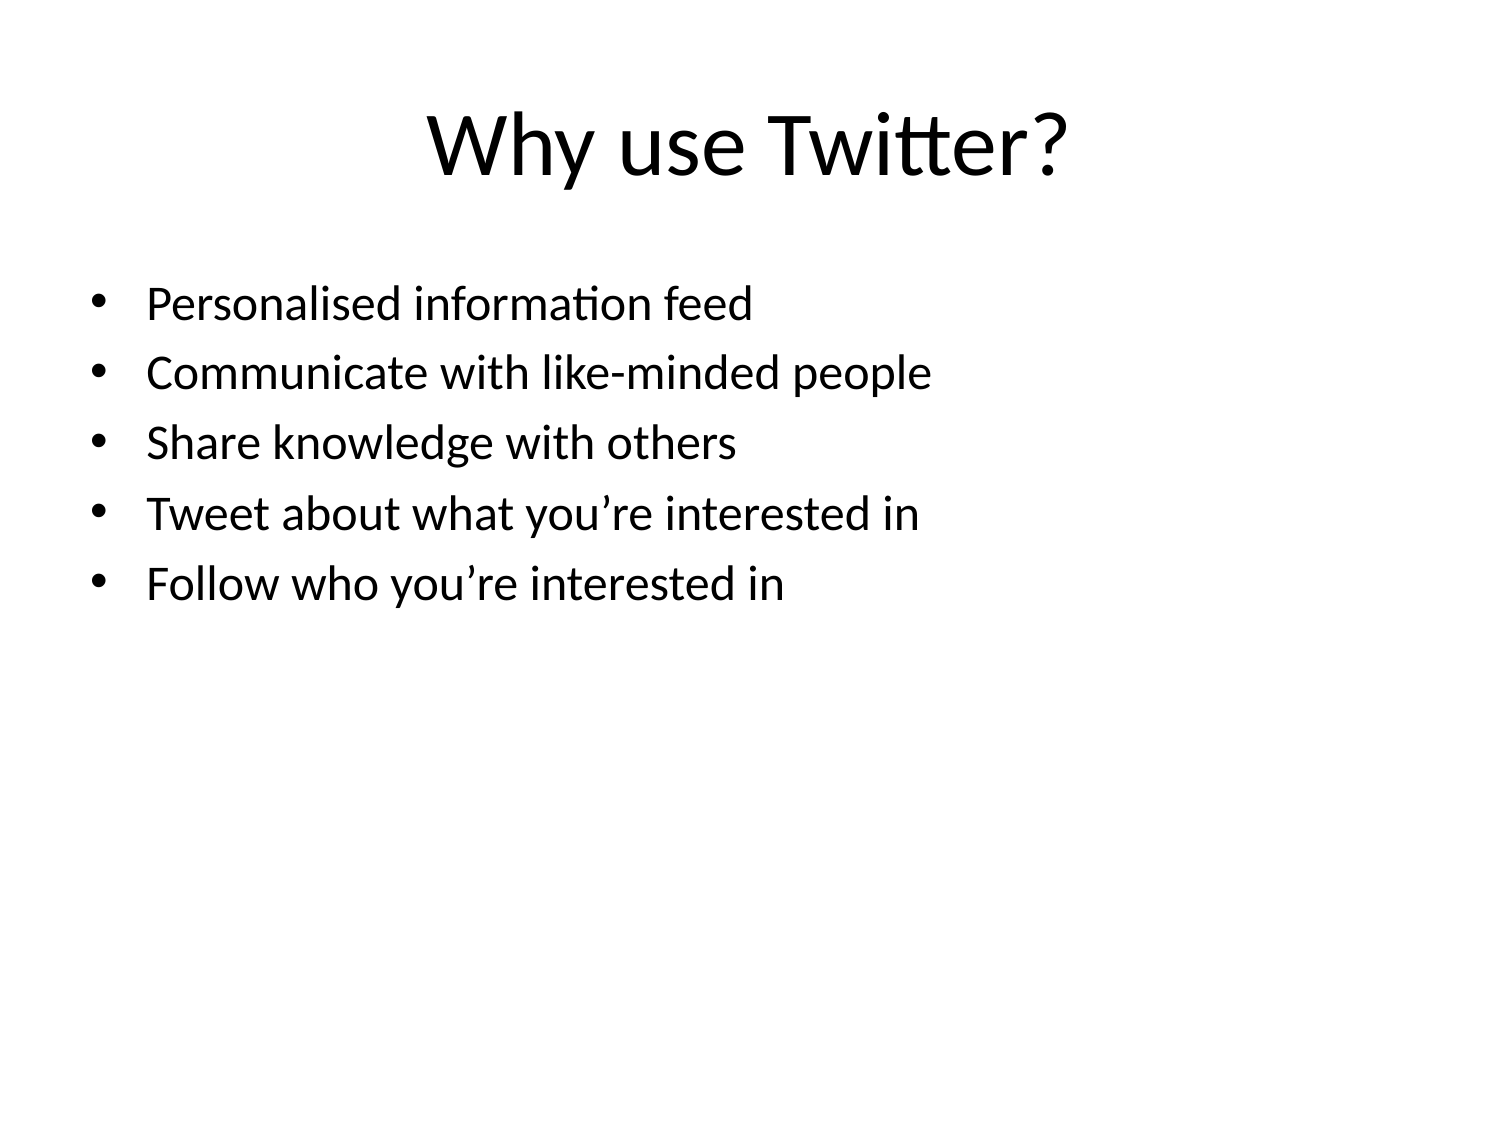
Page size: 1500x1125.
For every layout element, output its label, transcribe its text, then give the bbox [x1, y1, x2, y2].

list Personalised information feed Communicate with like-minded people Share knowledge with others Tweet about what you’re interested in Follow who you’re interested in [75, 262, 1425, 1005]
title Why use Twitter? [75, 45, 1425, 233]
